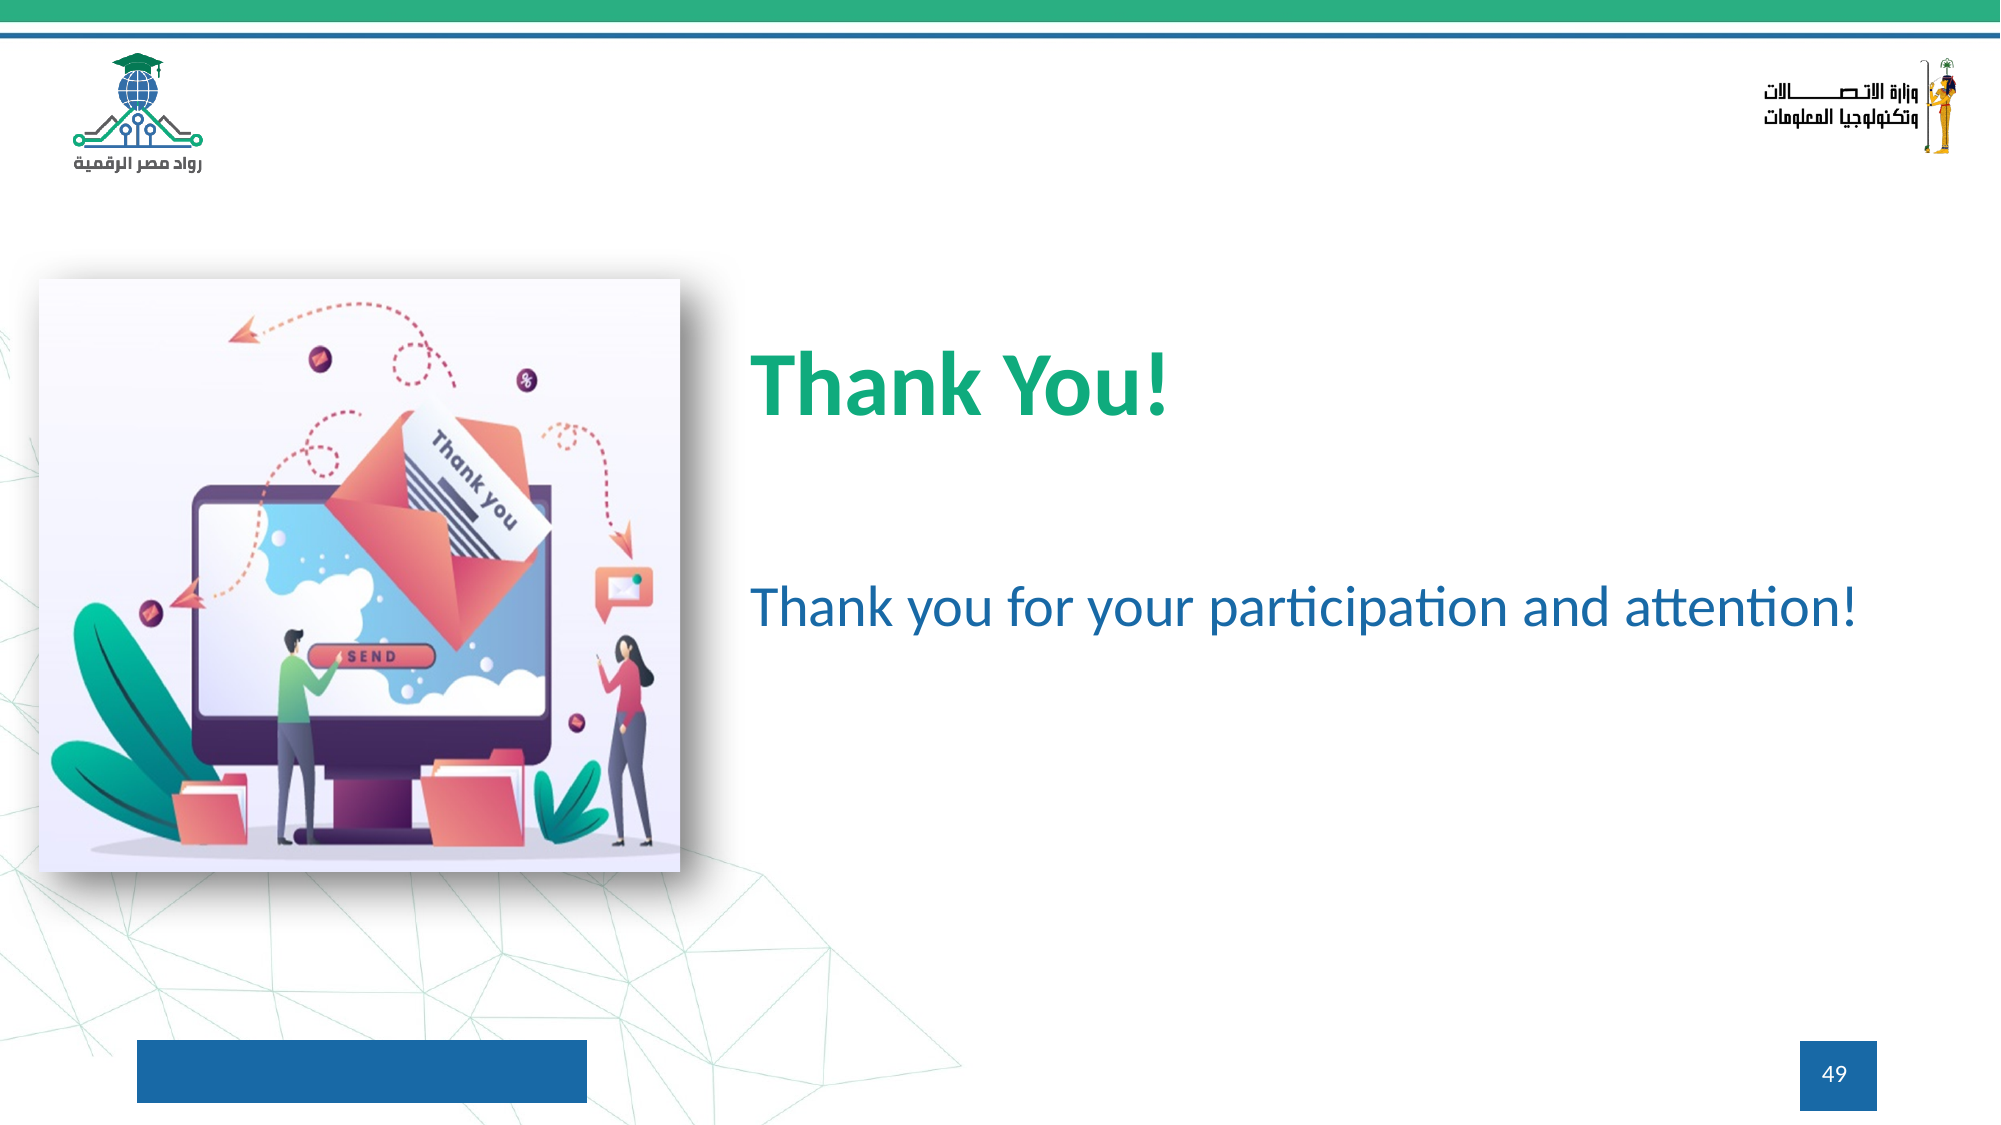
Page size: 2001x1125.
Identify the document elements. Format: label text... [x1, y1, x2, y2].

slide_number 49 [1412, 1042, 1863, 1103]
picture [0, 0, 2000, 1125]
footer [636, 1042, 1338, 1103]
list Thank You! Thank you for your participation and attention! [734, 328, 1905, 1043]
